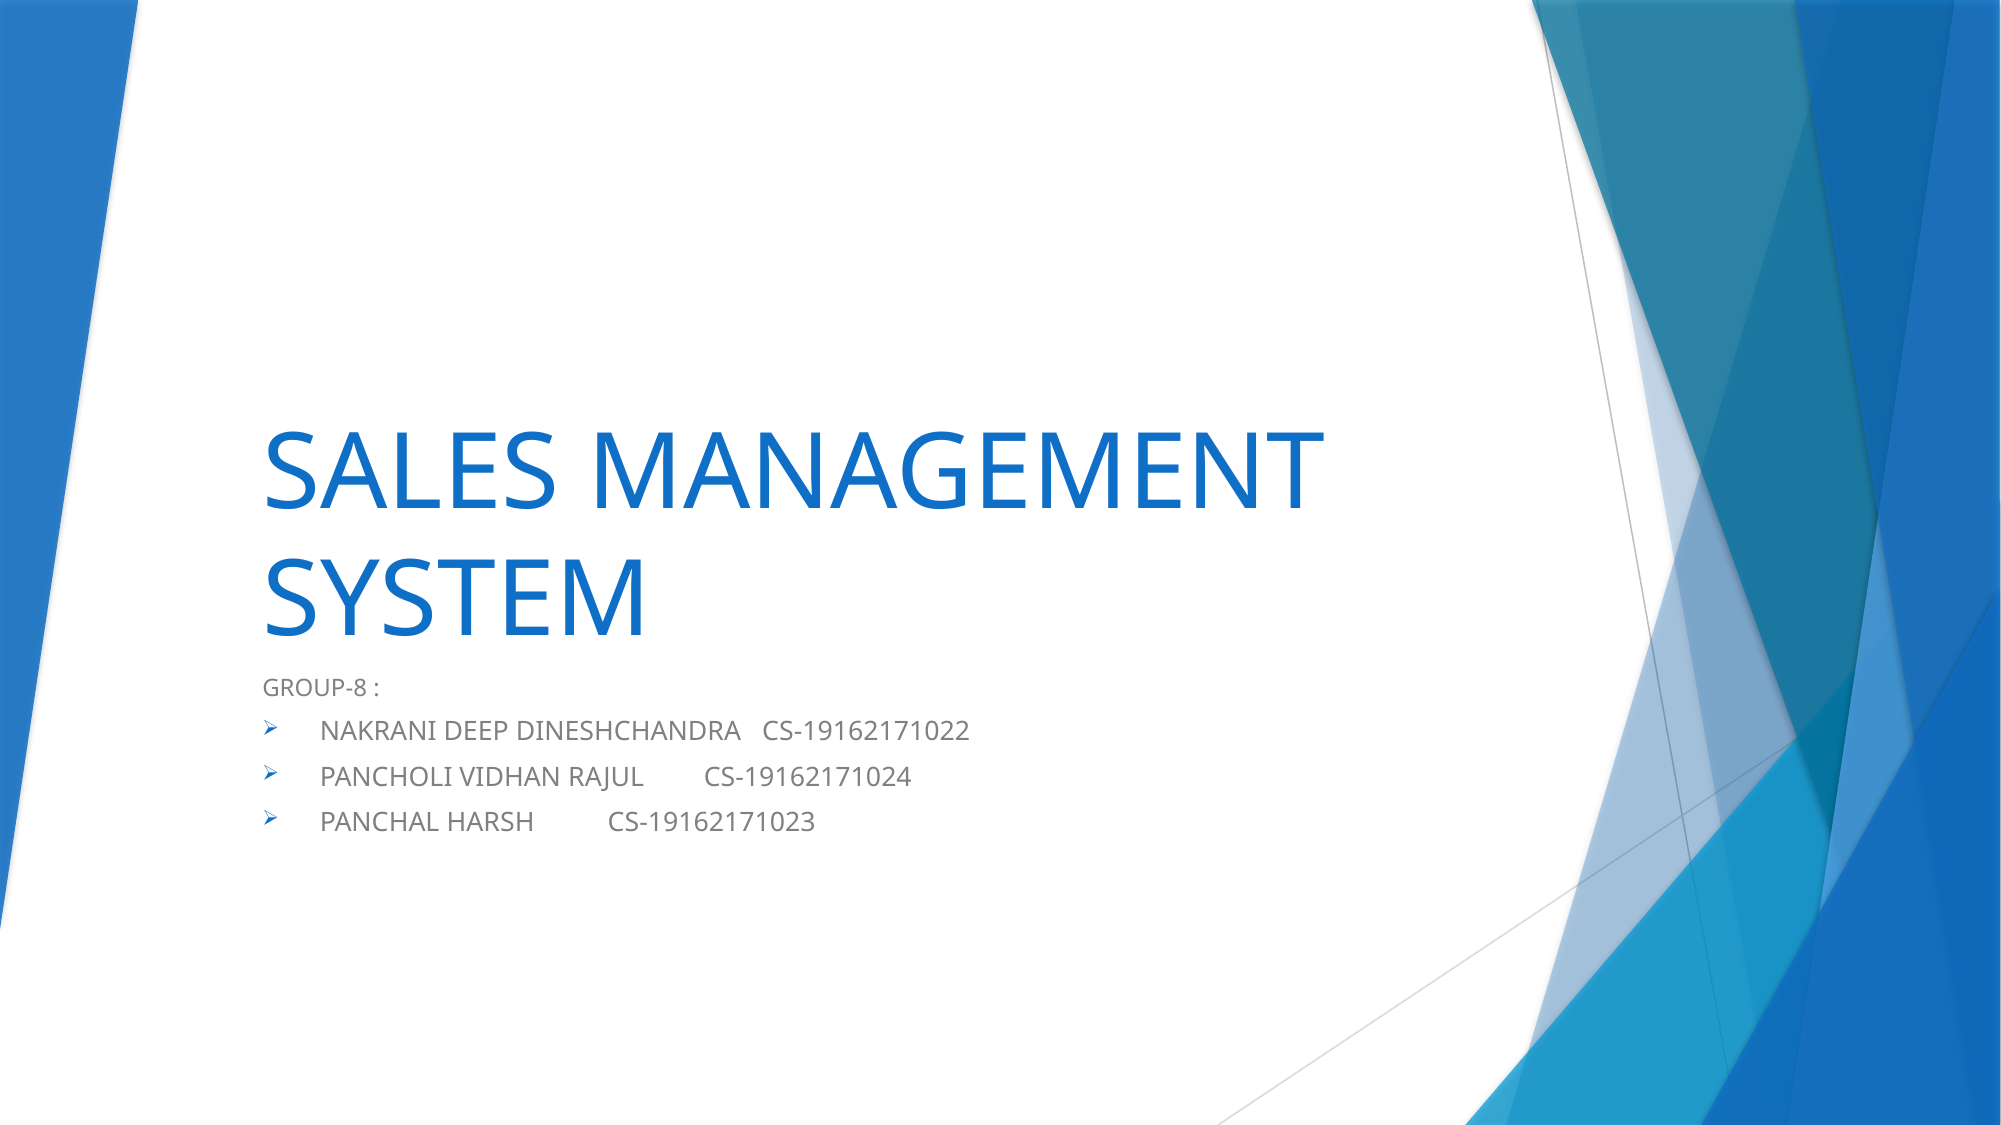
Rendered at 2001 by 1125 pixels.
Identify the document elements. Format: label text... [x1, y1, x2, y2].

subtitle GROUP-8 : NAKRANI DEEP DINESHCHANDRA CS-19162171022 PANCHOLI VIDHAN RAJUL CS-19162171024 PANCHAL HARSH CS-19162171023 [247, 664, 1522, 845]
title SALES MANAGEMENT SYSTEM [247, 394, 1522, 664]
